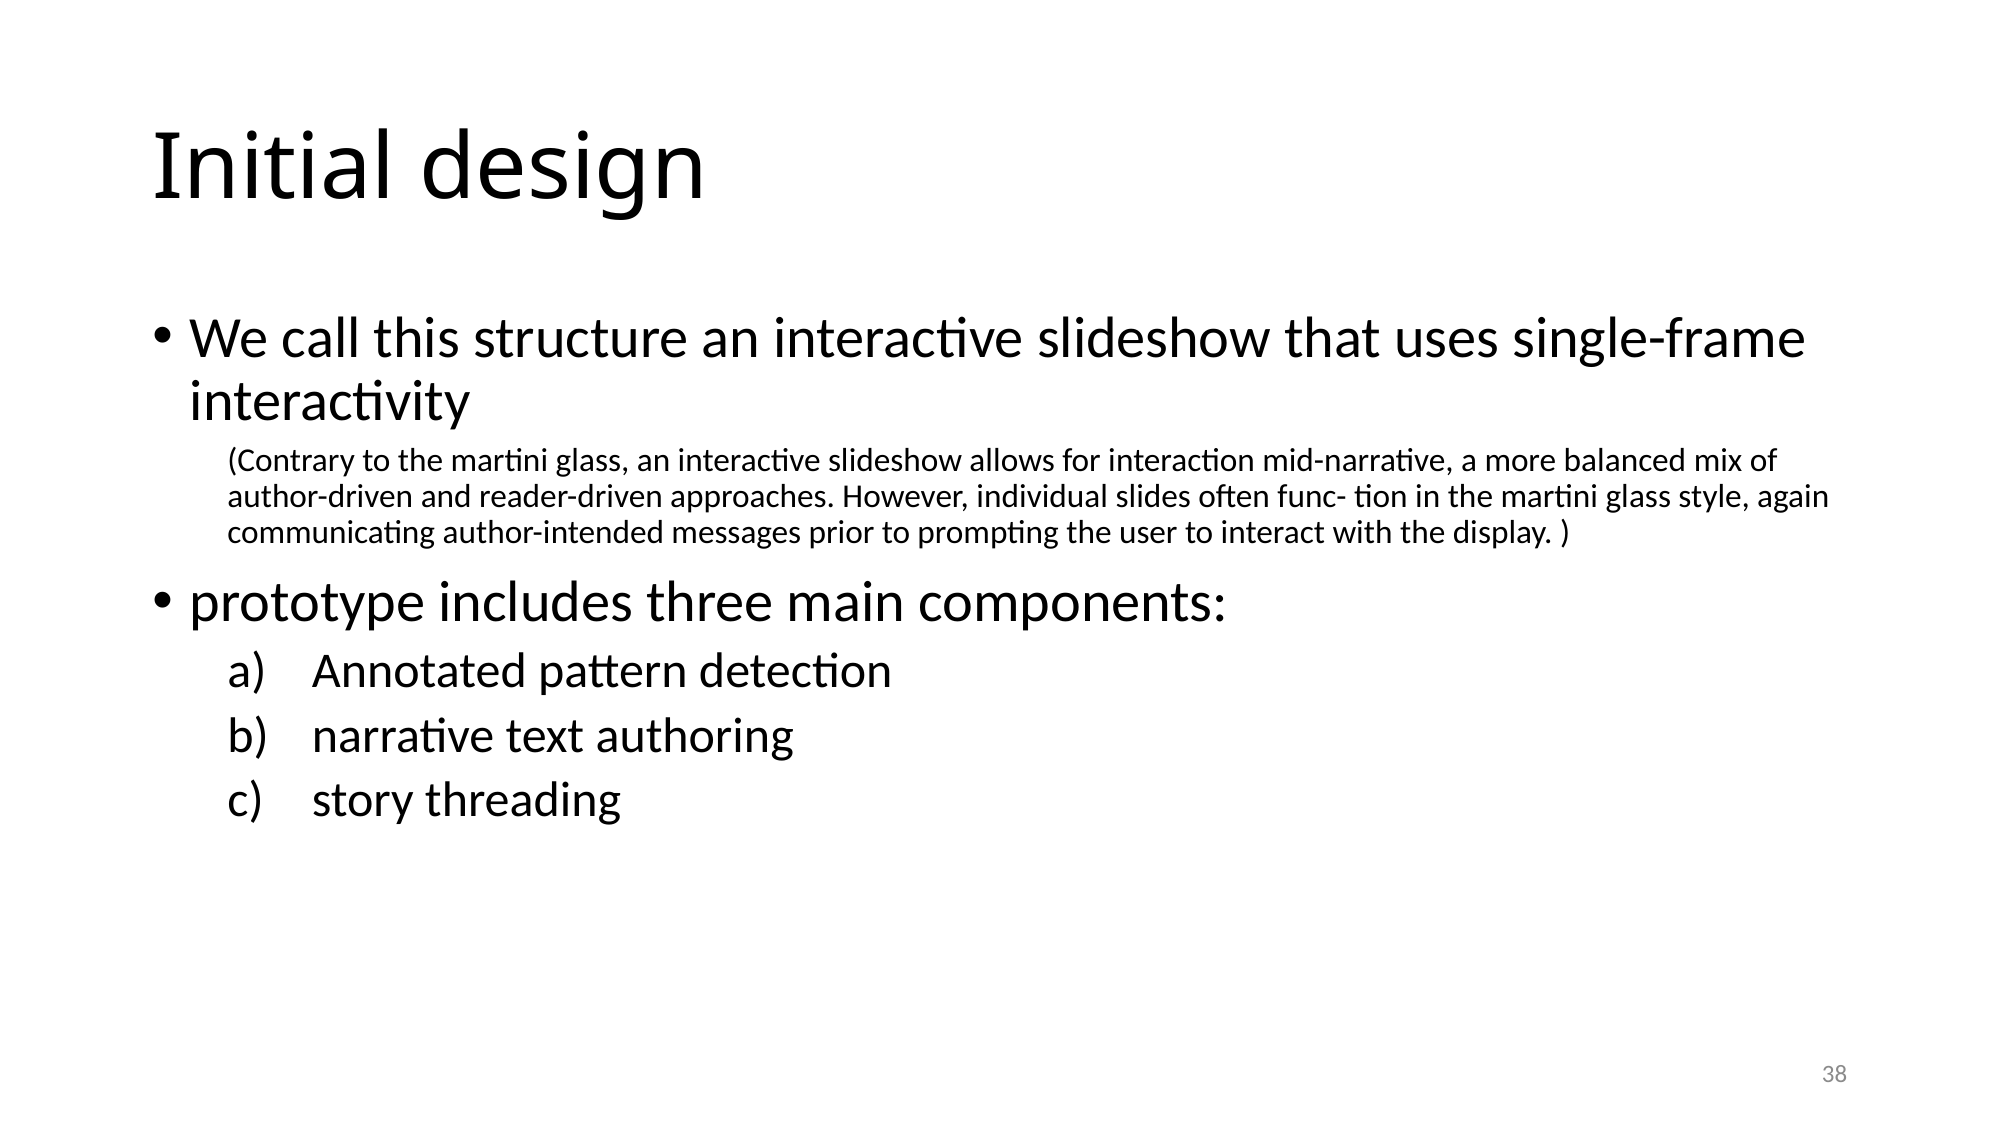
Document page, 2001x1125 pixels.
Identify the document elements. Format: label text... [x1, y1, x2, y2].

list We call this structure an interactive slideshow that uses single-frame interactivity (Contrary to the martini glass, an interactive slideshow allows for interaction mid-narrative, a more balanced mix of author-driven and reader-driven approaches. However, individual slides often func- tion in the martini glass style, again communicating author-intended messages prior to prompting the user to interact with the display. ) prototype includes three main components: Annotated pattern detection narrative text authoring story threading [137, 299, 1863, 1014]
title Initial design [137, 59, 1863, 278]
slide_number 38 [1412, 1042, 1863, 1103]
